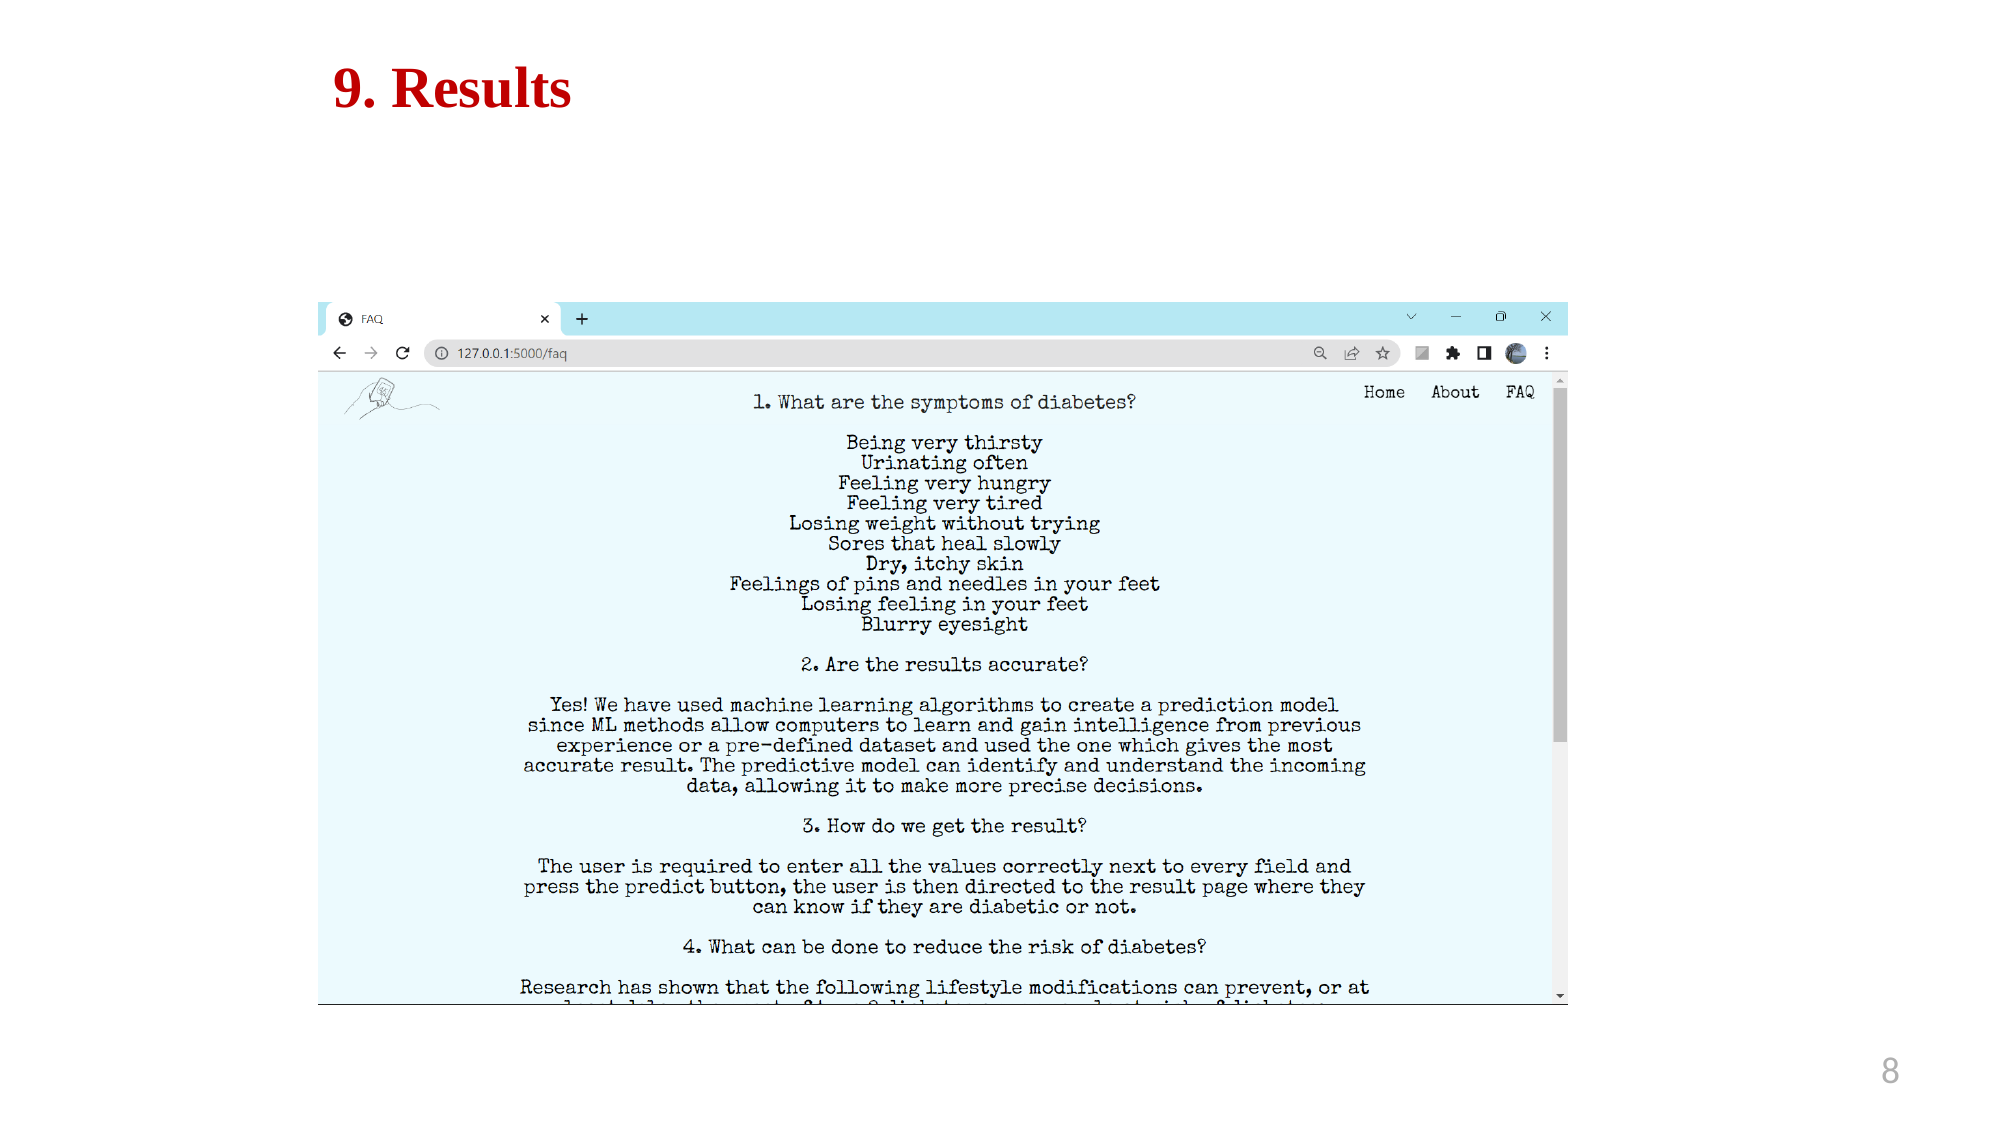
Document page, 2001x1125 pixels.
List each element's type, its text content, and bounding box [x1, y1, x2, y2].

text_box 9. Results [318, 36, 1633, 132]
slide_number 8 [1440, 1046, 1900, 1092]
picture [318, 302, 1568, 1005]
